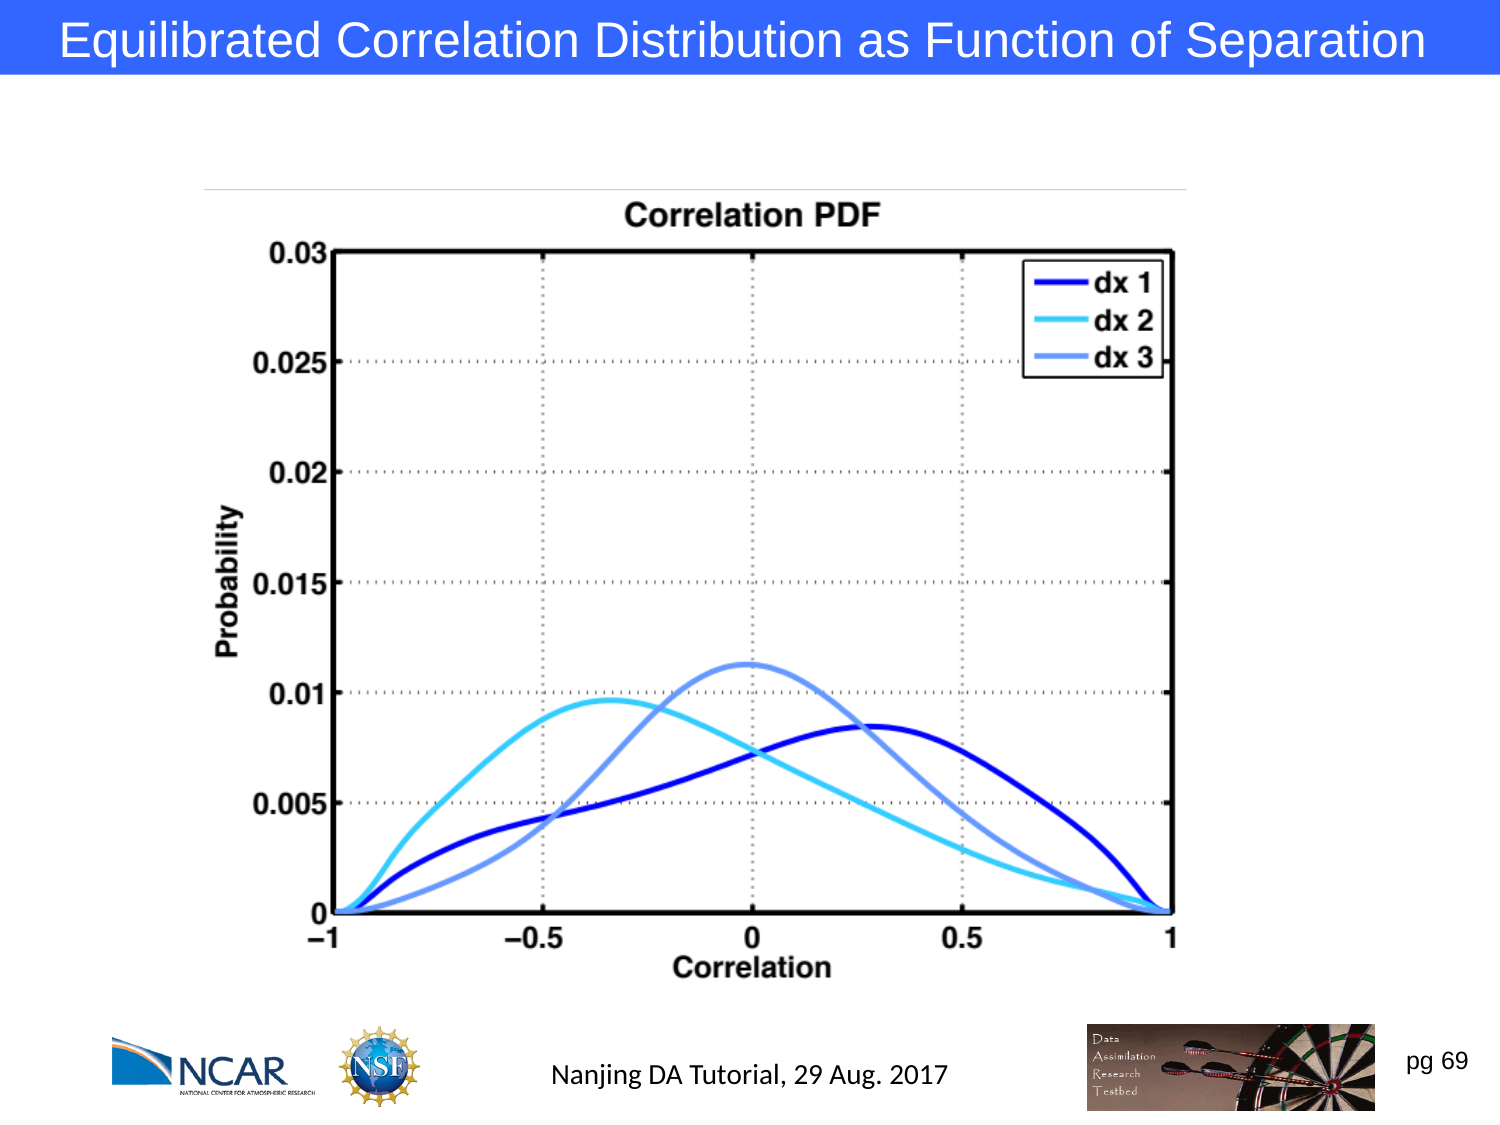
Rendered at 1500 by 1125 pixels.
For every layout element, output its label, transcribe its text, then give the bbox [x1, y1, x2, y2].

picture [1087, 1024, 1375, 1111]
picture [337, 1024, 421, 1108]
footer Nanjing DA Tutorial, 29 Aug. 2017 [512, 1042, 988, 1103]
picture [203, 182, 1187, 988]
picture [112, 1037, 315, 1095]
text_box Equilibrated Correlation Distribution as Function of Separation [0, 0, 1500, 75]
